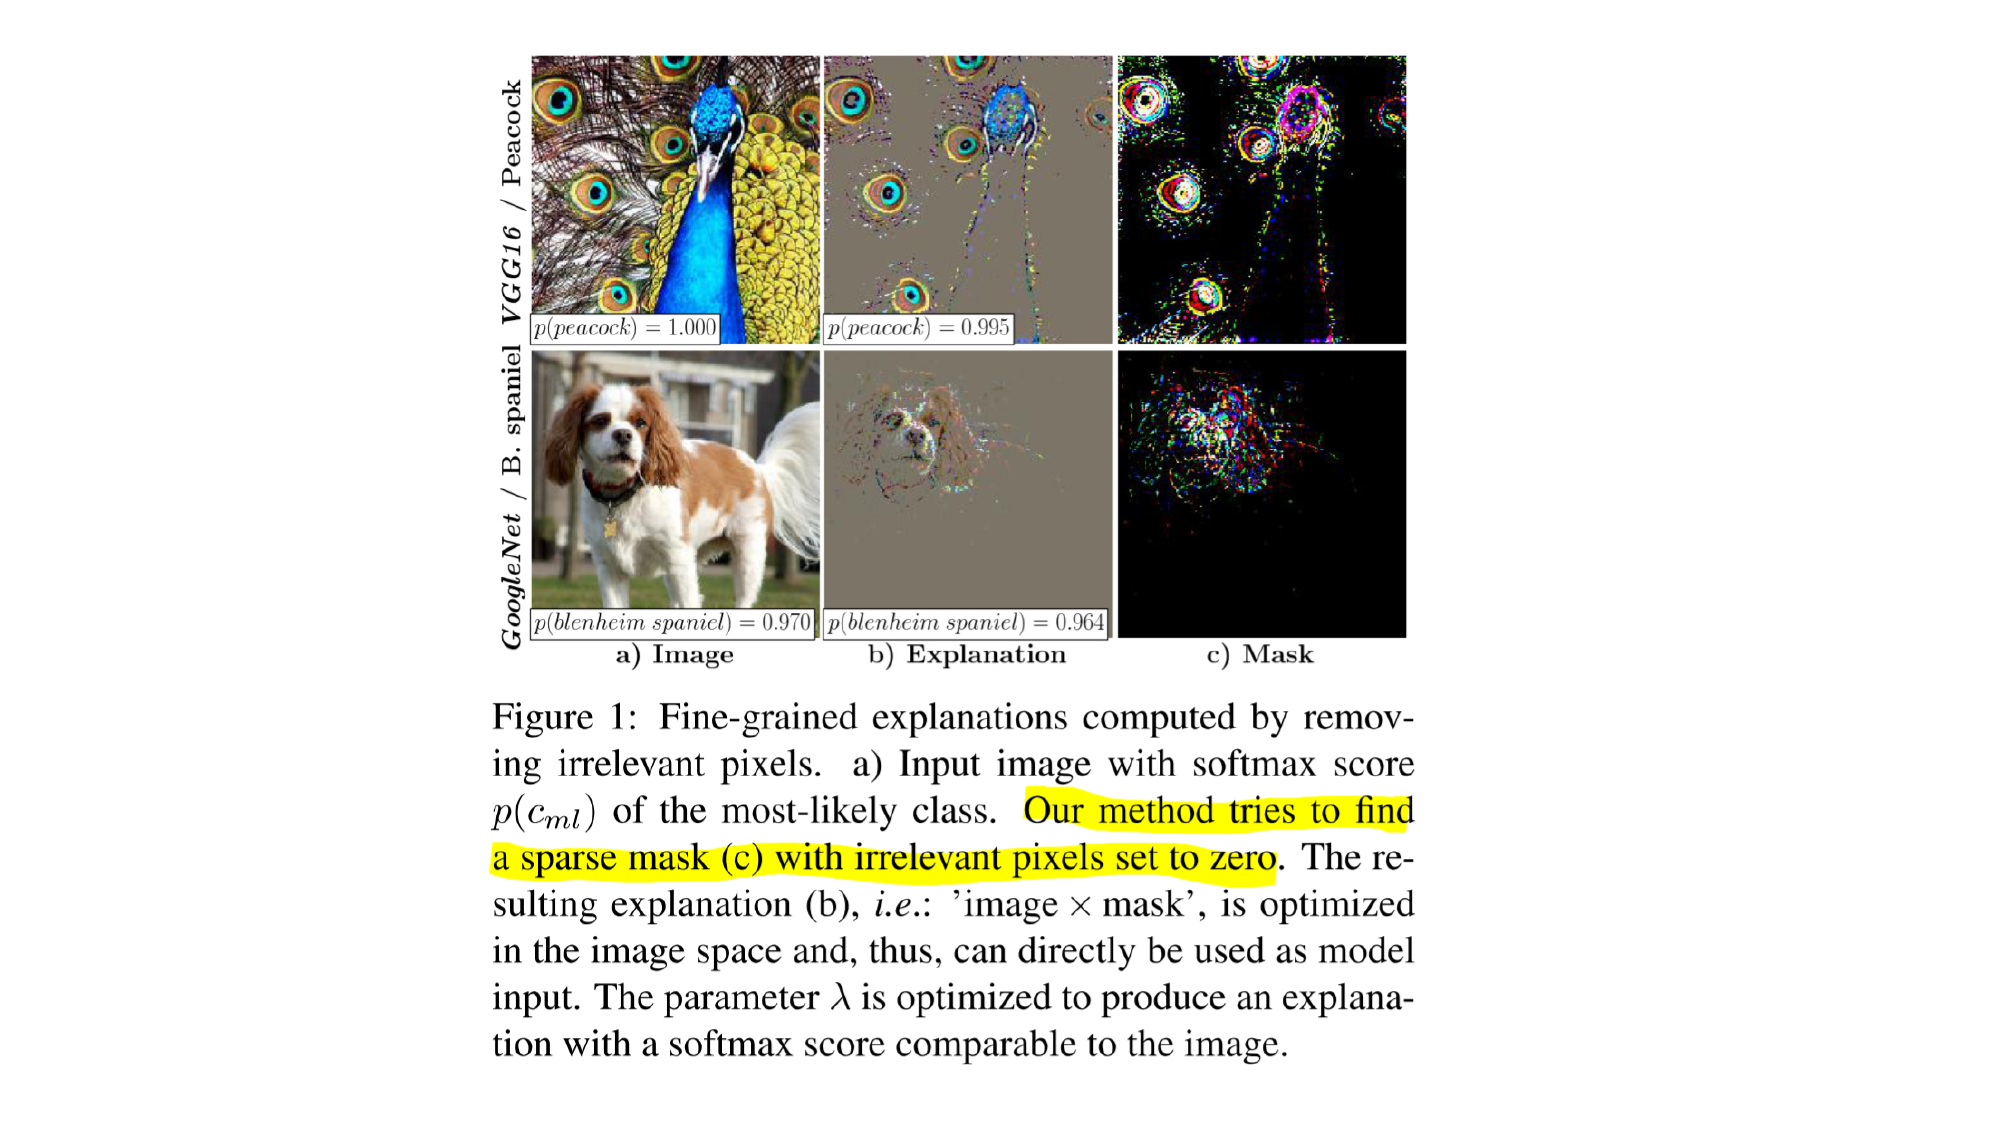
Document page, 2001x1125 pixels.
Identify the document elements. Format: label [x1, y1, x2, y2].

list [438, 28, 1479, 1074]
